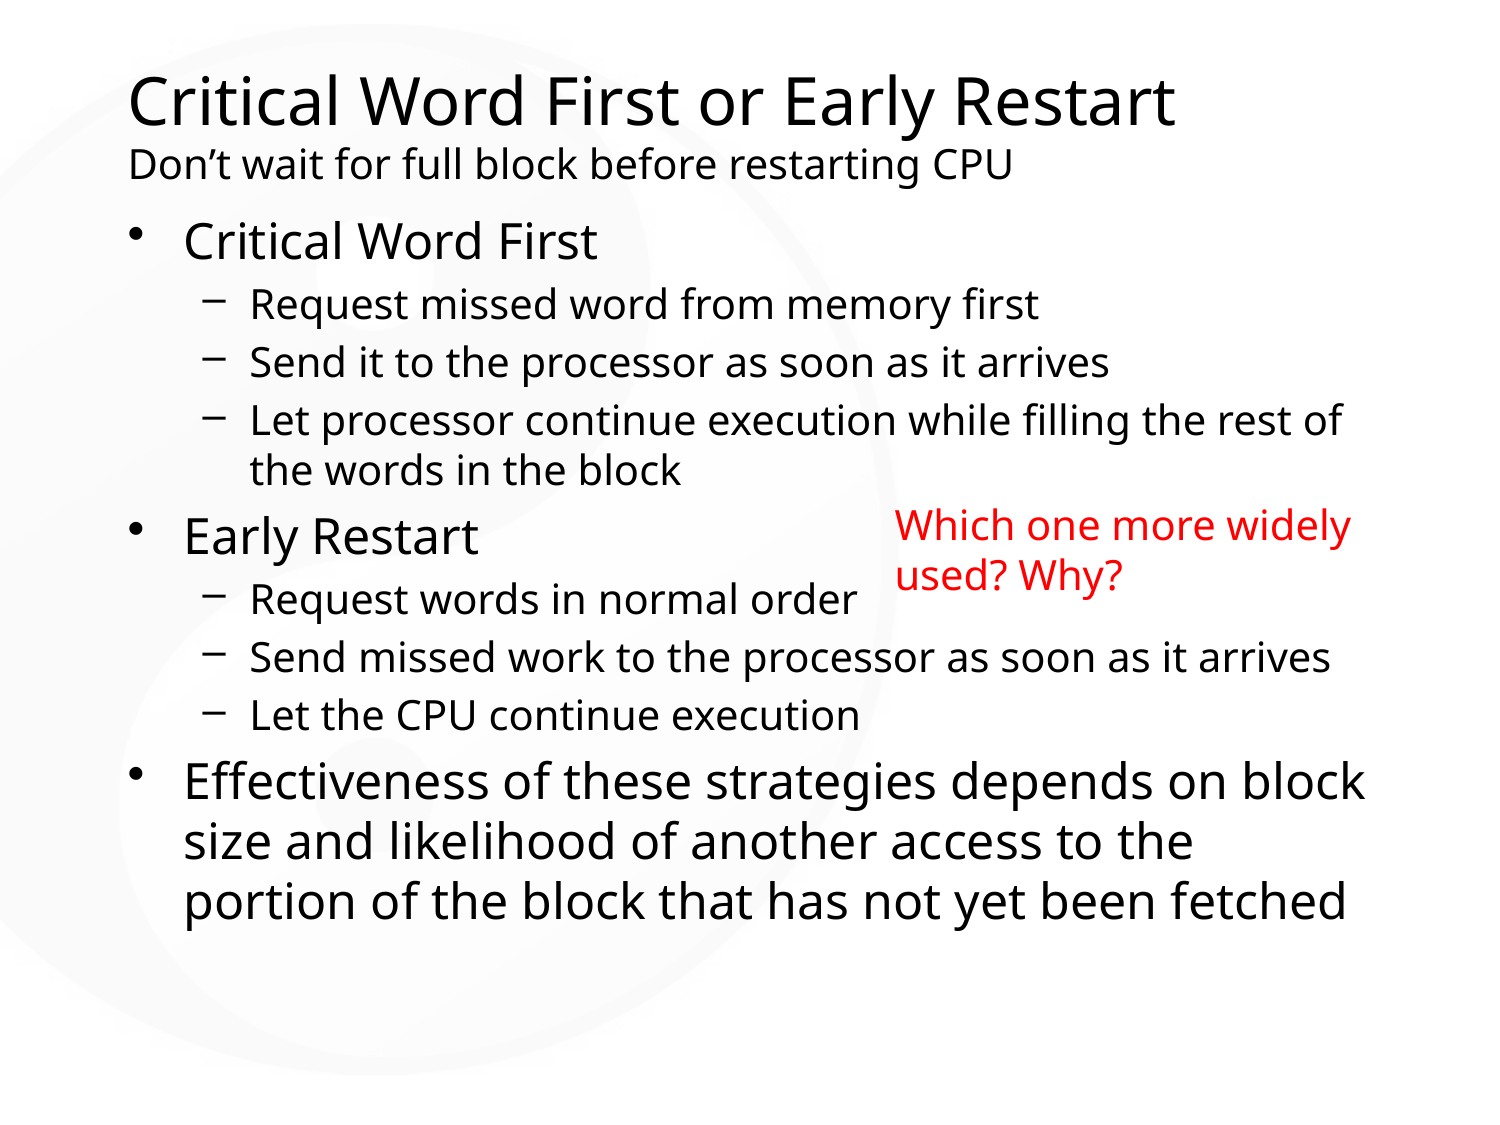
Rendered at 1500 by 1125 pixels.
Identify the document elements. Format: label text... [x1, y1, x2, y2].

title Critical Word First or Early Restart Don’t wait for full block before restarting CPU [112, 60, 1388, 186]
text_box Which one more widely used? Why? [879, 491, 1477, 607]
list Critical Word First Request missed word from memory first Send it to the processor as soon as it arrives Let processor continue execution while filling the rest of the words in the block Early Restart Request words in normal order Send missed work to the processor as soon as it arrives Let the CPU continue execution Effectiveness of these strategies depends on block size and likelihood of another access to the portion of the block that has not yet been fetched [112, 201, 1388, 1038]
